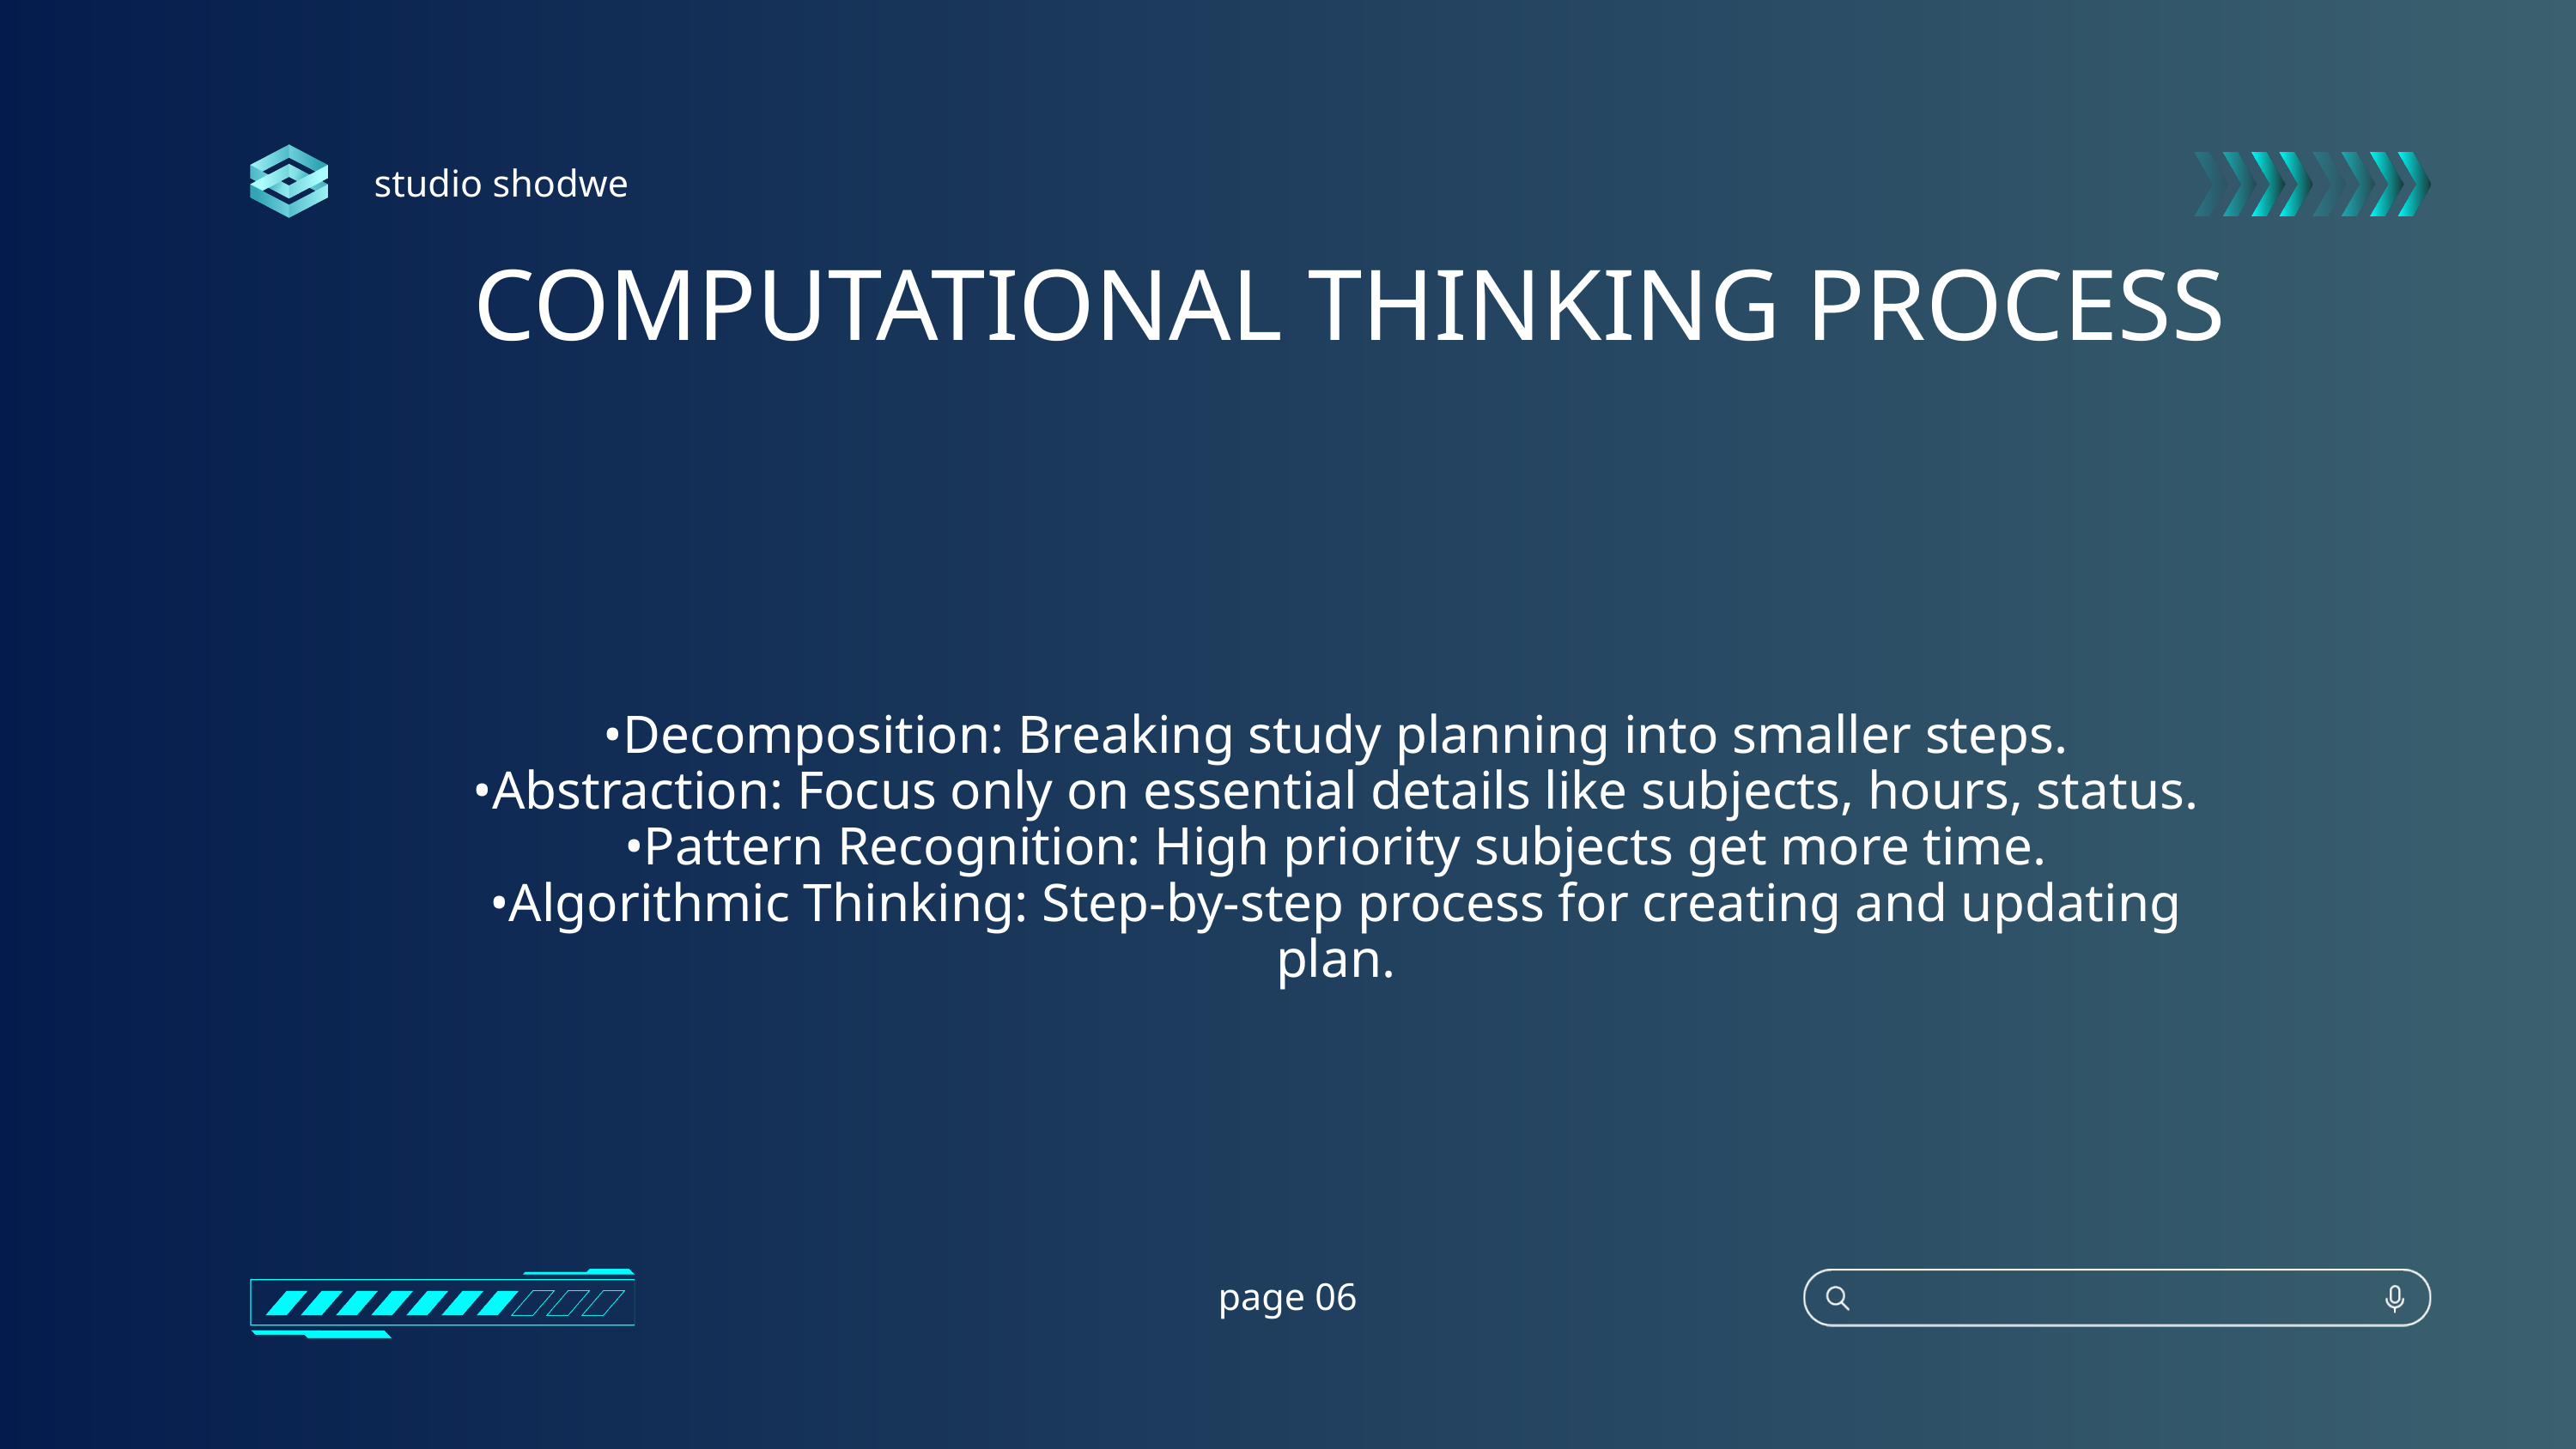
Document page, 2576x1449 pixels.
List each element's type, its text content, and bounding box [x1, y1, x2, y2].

text_box [2194, 152, 2313, 216]
text_box studio shodwe [374, 164, 702, 204]
text_box •Decomposition: Breaking study planning into smaller steps. •Abstraction: Focus only on essential details like subjects, hours, status. •Pattern Recognition: High priority subjects get more time. •Algorithmic Thinking: Step-by-step process for creating and updating plan. [442, 707, 2230, 1044]
text_box [250, 1269, 635, 1338]
text_box COMPUTATIONAL THINKING PROCESS [305, 237, 2395, 361]
text_box [2313, 152, 2432, 216]
text_box page 06 [1124, 1277, 1452, 1319]
text_box [250, 144, 328, 218]
text_box [1803, 1269, 2432, 1327]
